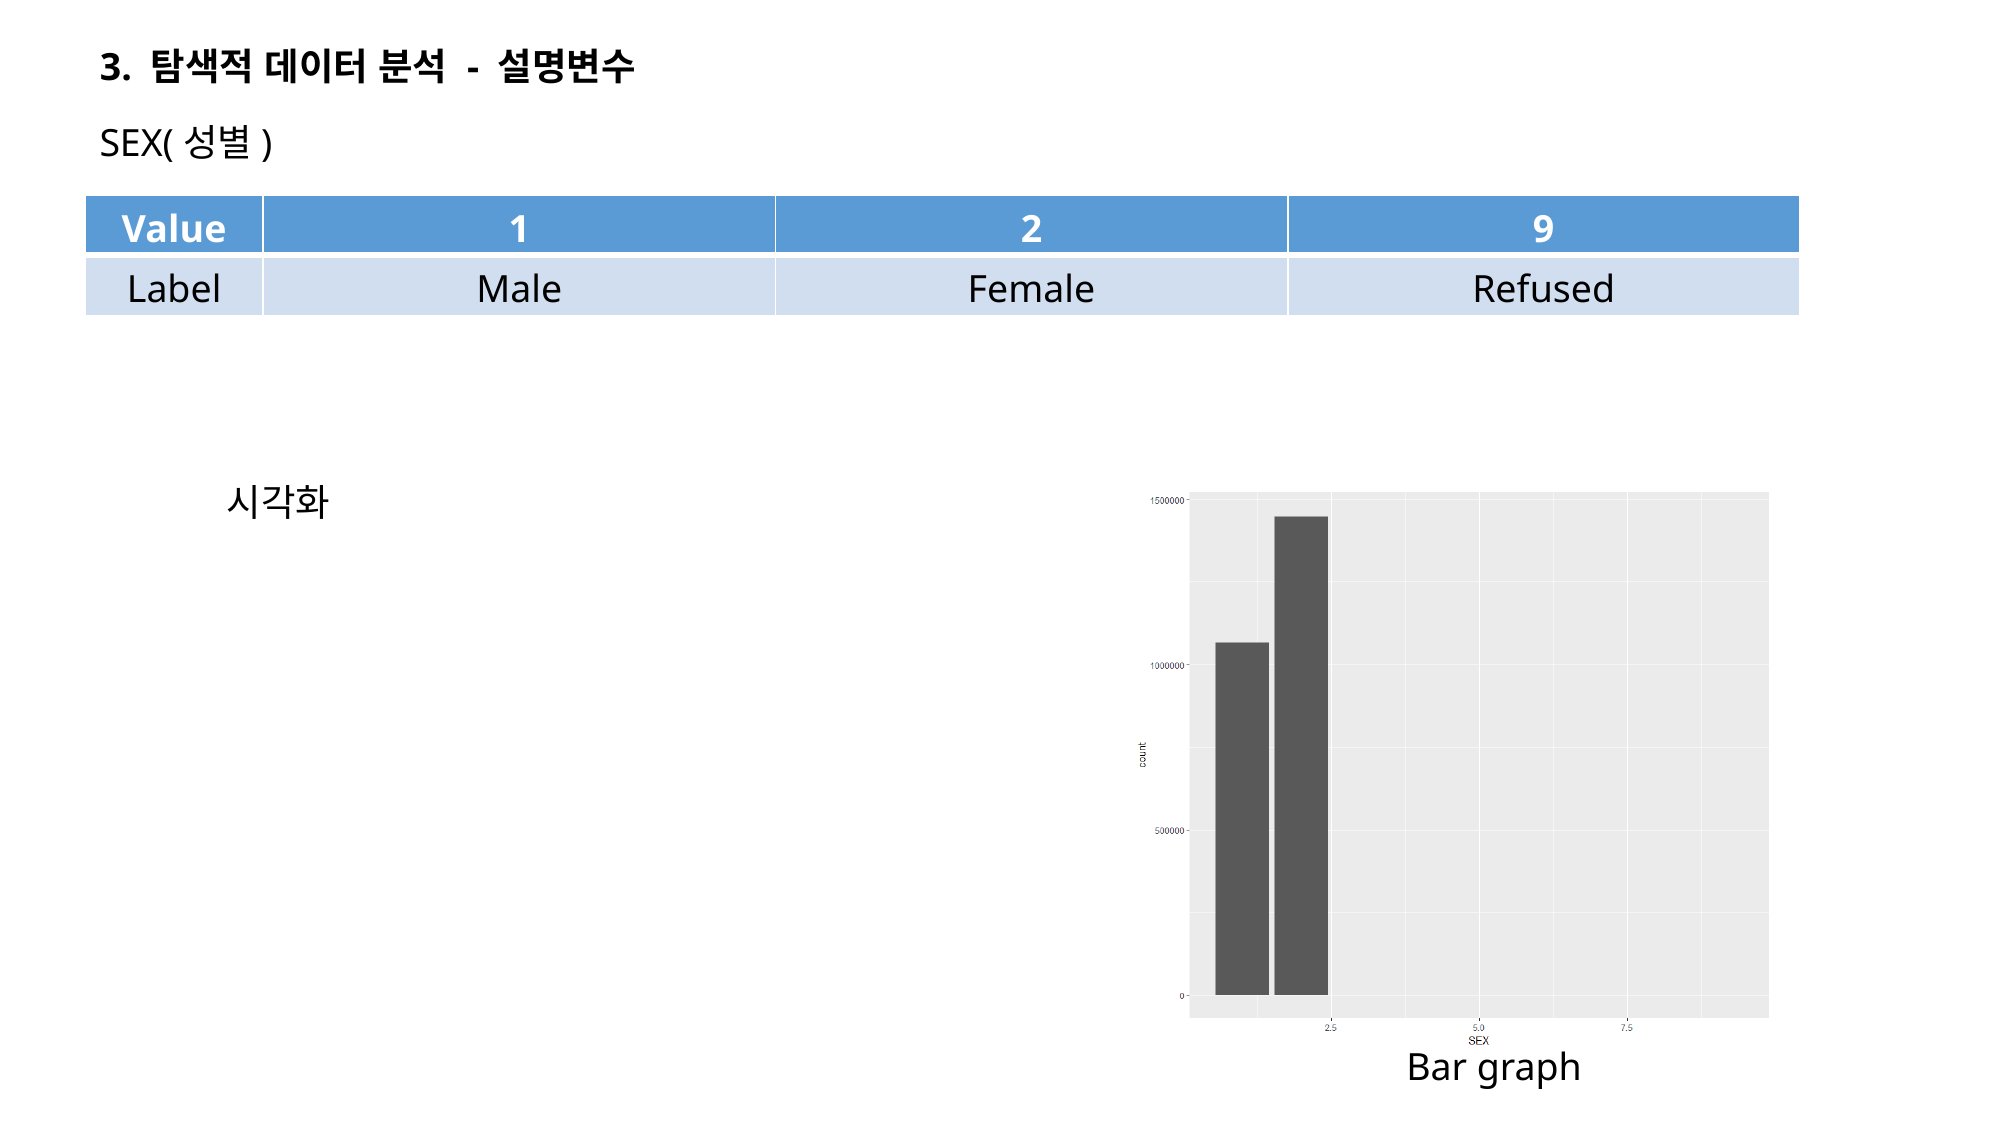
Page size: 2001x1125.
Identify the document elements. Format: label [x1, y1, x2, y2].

picture [1131, 487, 1774, 1049]
table_cell [264, 258, 775, 315]
table_cell [1289, 258, 1799, 315]
text_box [212, 471, 346, 532]
table_cell [86, 258, 262, 315]
table_header [86, 196, 262, 252]
text_box [84, 112, 1875, 172]
text_box [84, 35, 984, 96]
table_header [264, 196, 775, 252]
text_box [1391, 1049, 1597, 1096]
table_header [776, 196, 1287, 252]
table_header [1289, 196, 1799, 252]
table_cell [776, 258, 1287, 315]
